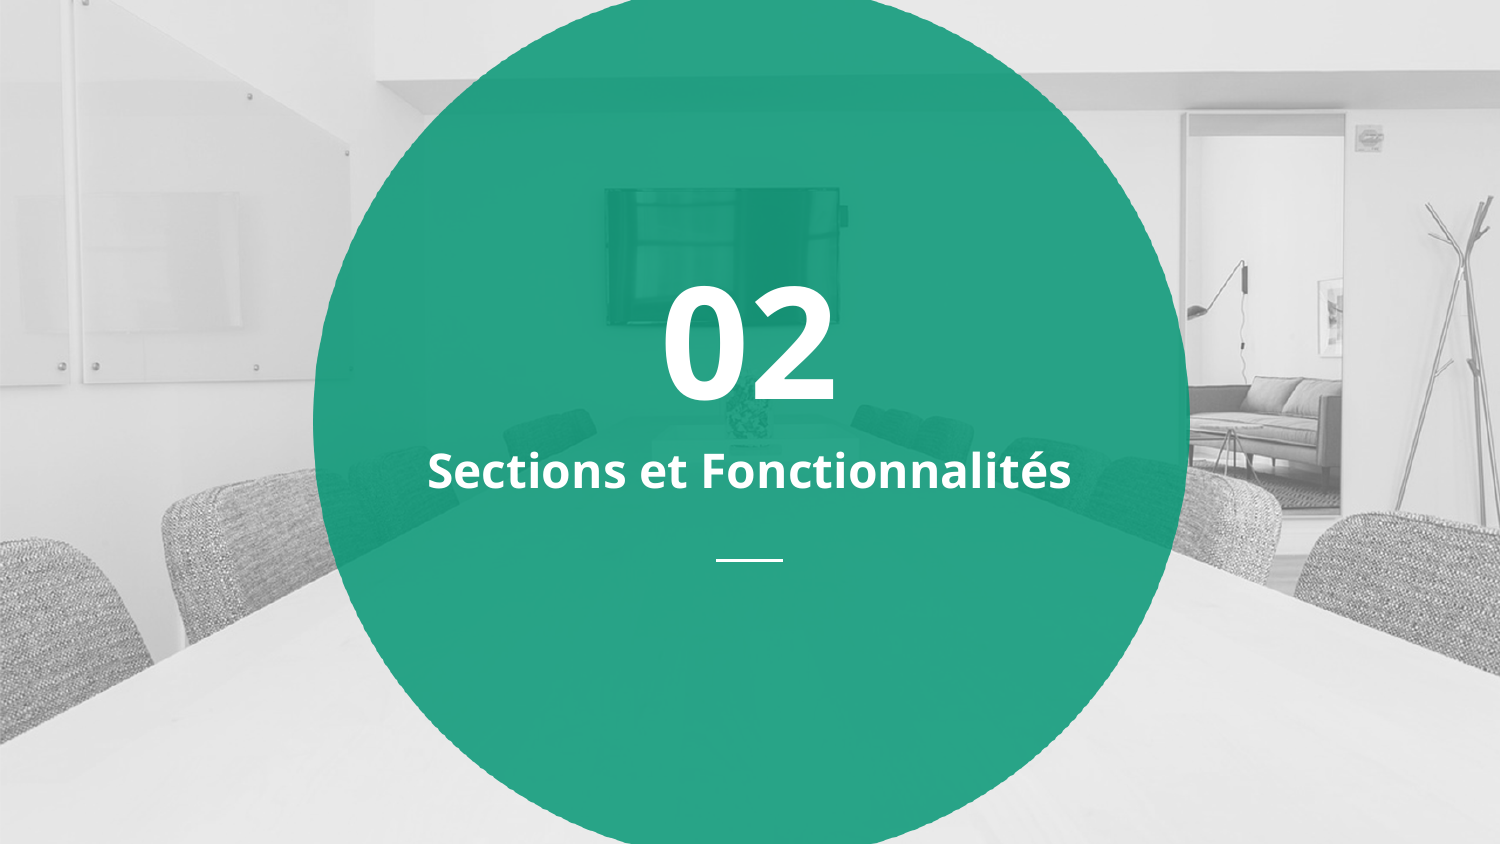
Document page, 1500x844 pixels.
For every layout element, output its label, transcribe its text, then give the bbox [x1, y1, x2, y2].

text_box 02 [537, 205, 963, 446]
text_box Sections et Fonctionnalités [368, 425, 1132, 514]
picture [0, 0, 1500, 844]
